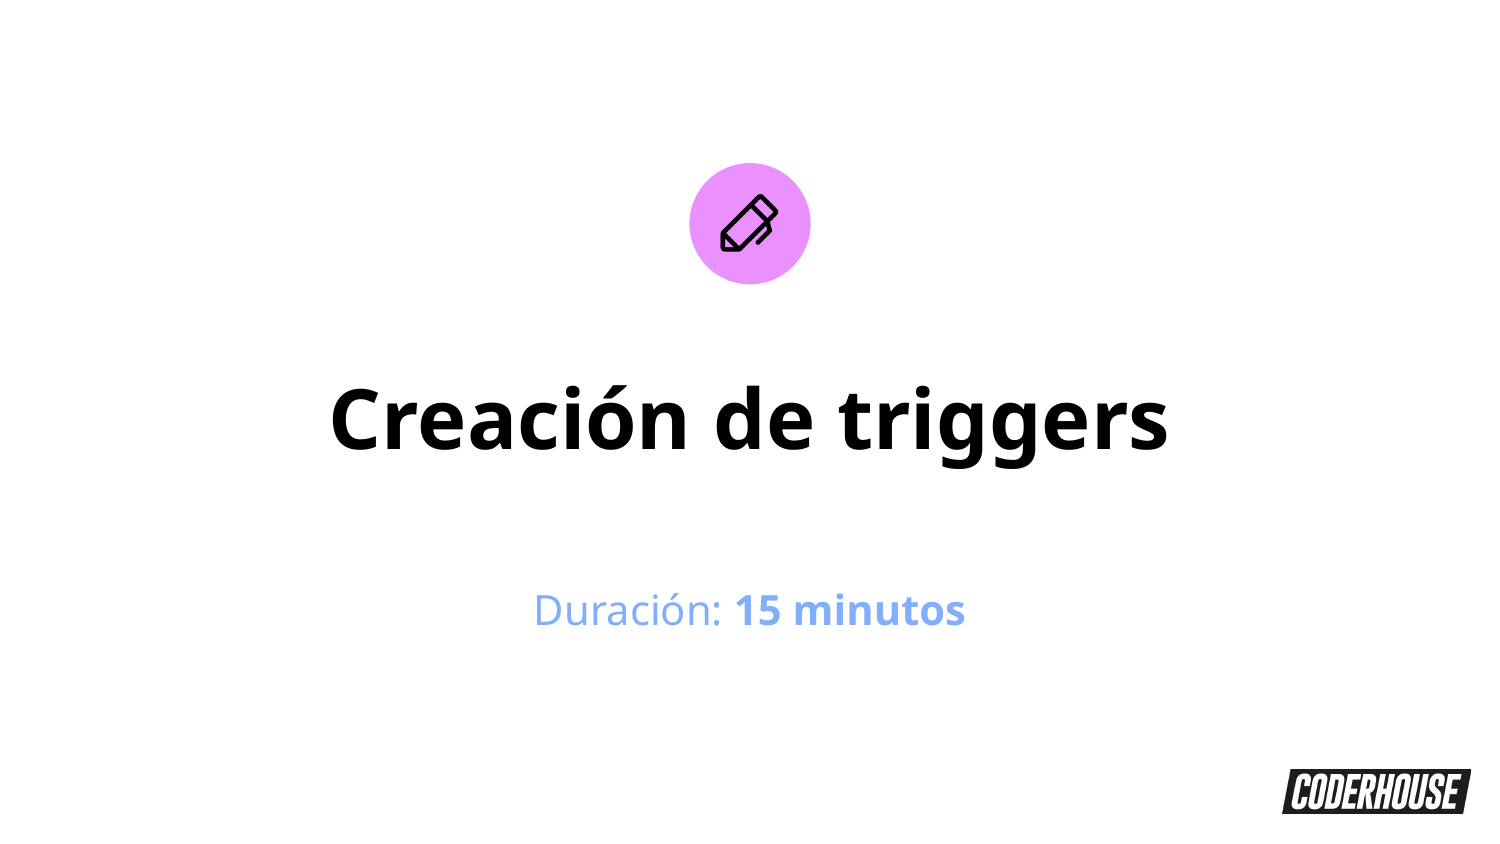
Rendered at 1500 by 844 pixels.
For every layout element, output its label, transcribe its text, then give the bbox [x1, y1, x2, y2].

text_box Duración: 15 minutos [161, 568, 1339, 649]
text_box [689, 162, 811, 285]
text_box Creación de triggers [239, 362, 1261, 483]
picture [1281, 769, 1471, 814]
